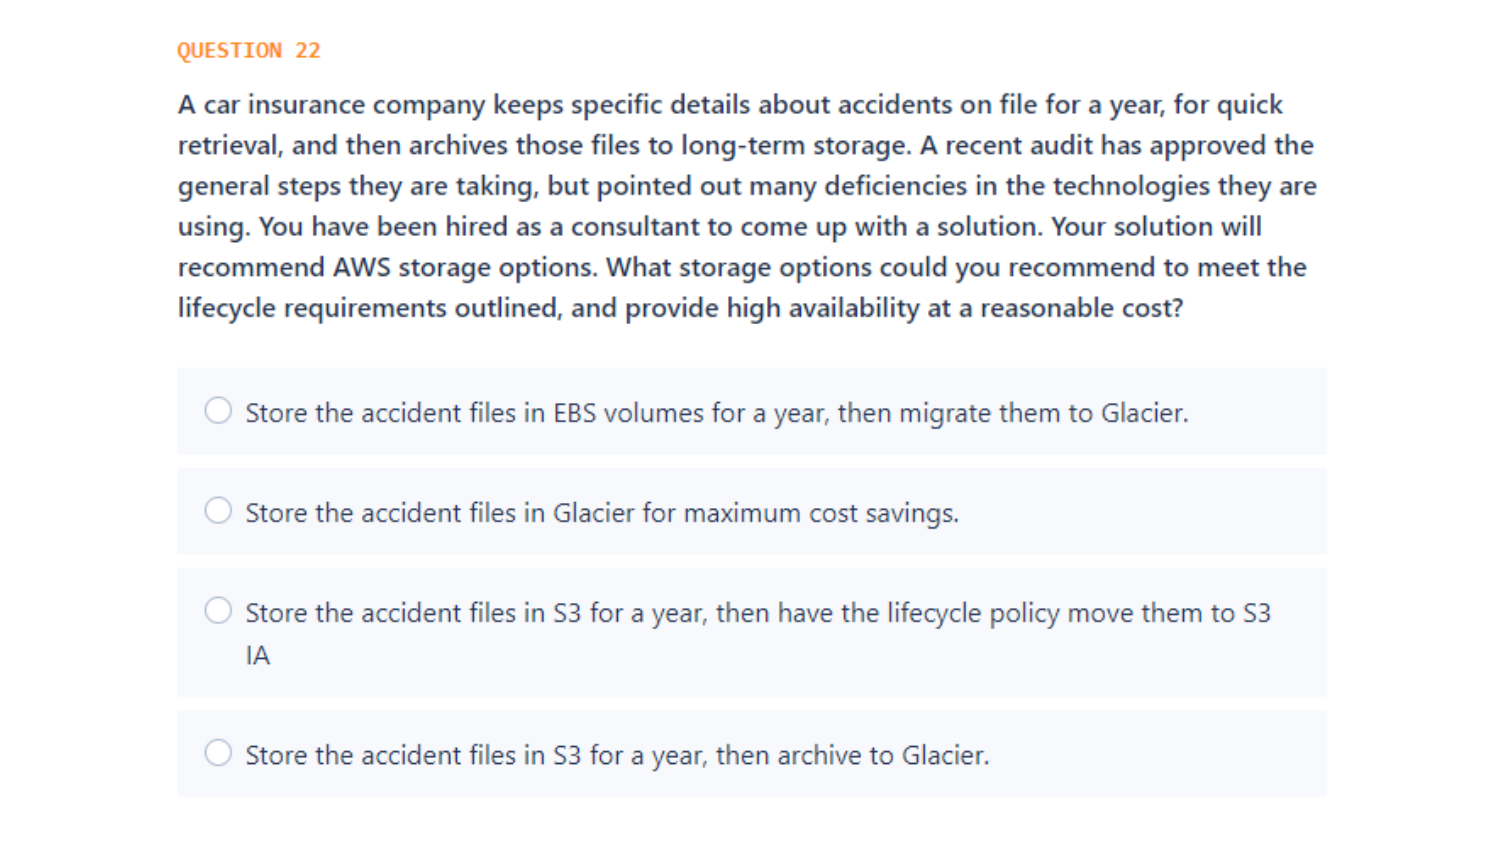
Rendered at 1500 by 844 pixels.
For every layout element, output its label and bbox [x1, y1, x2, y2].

picture [161, 19, 1339, 825]
